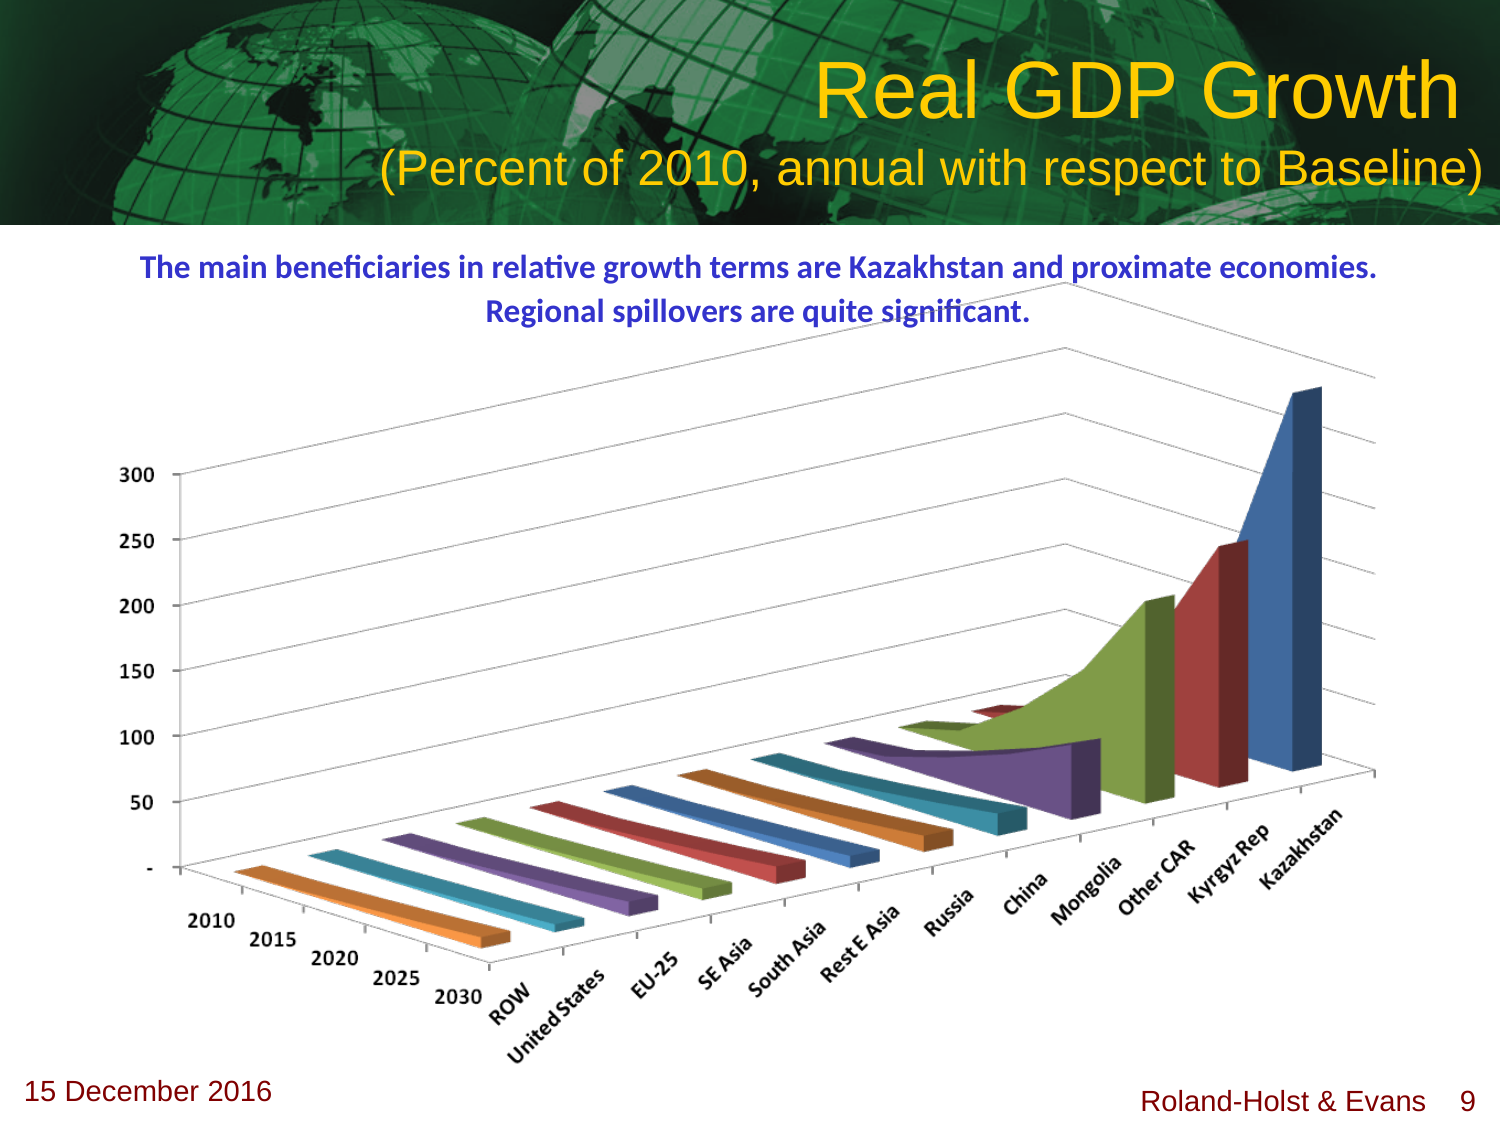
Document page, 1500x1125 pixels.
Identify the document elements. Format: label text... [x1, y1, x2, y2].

picture [0, 0, 1500, 1125]
title Real GDP Growth (Percent of 2010, annual with respect to Baseline) [24, 22, 1500, 211]
